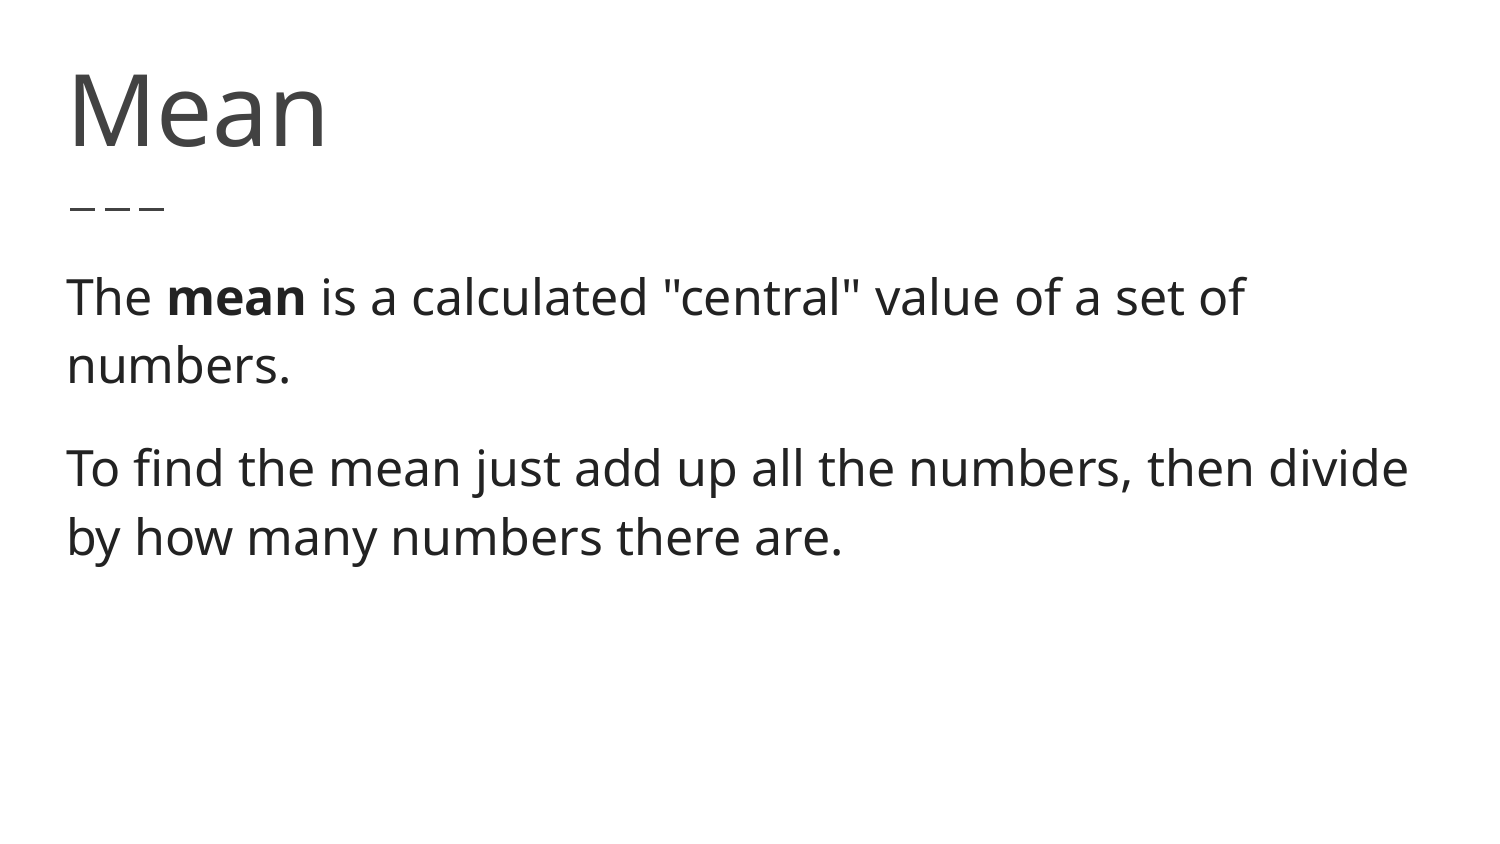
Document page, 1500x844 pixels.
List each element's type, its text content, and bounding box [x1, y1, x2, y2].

list The mean is a calculated "central" value of a set of numbers. To find the mean just add up all the numbers, then divide by how many numbers there are. [51, 240, 1449, 750]
title Mean [51, 61, 1449, 182]
